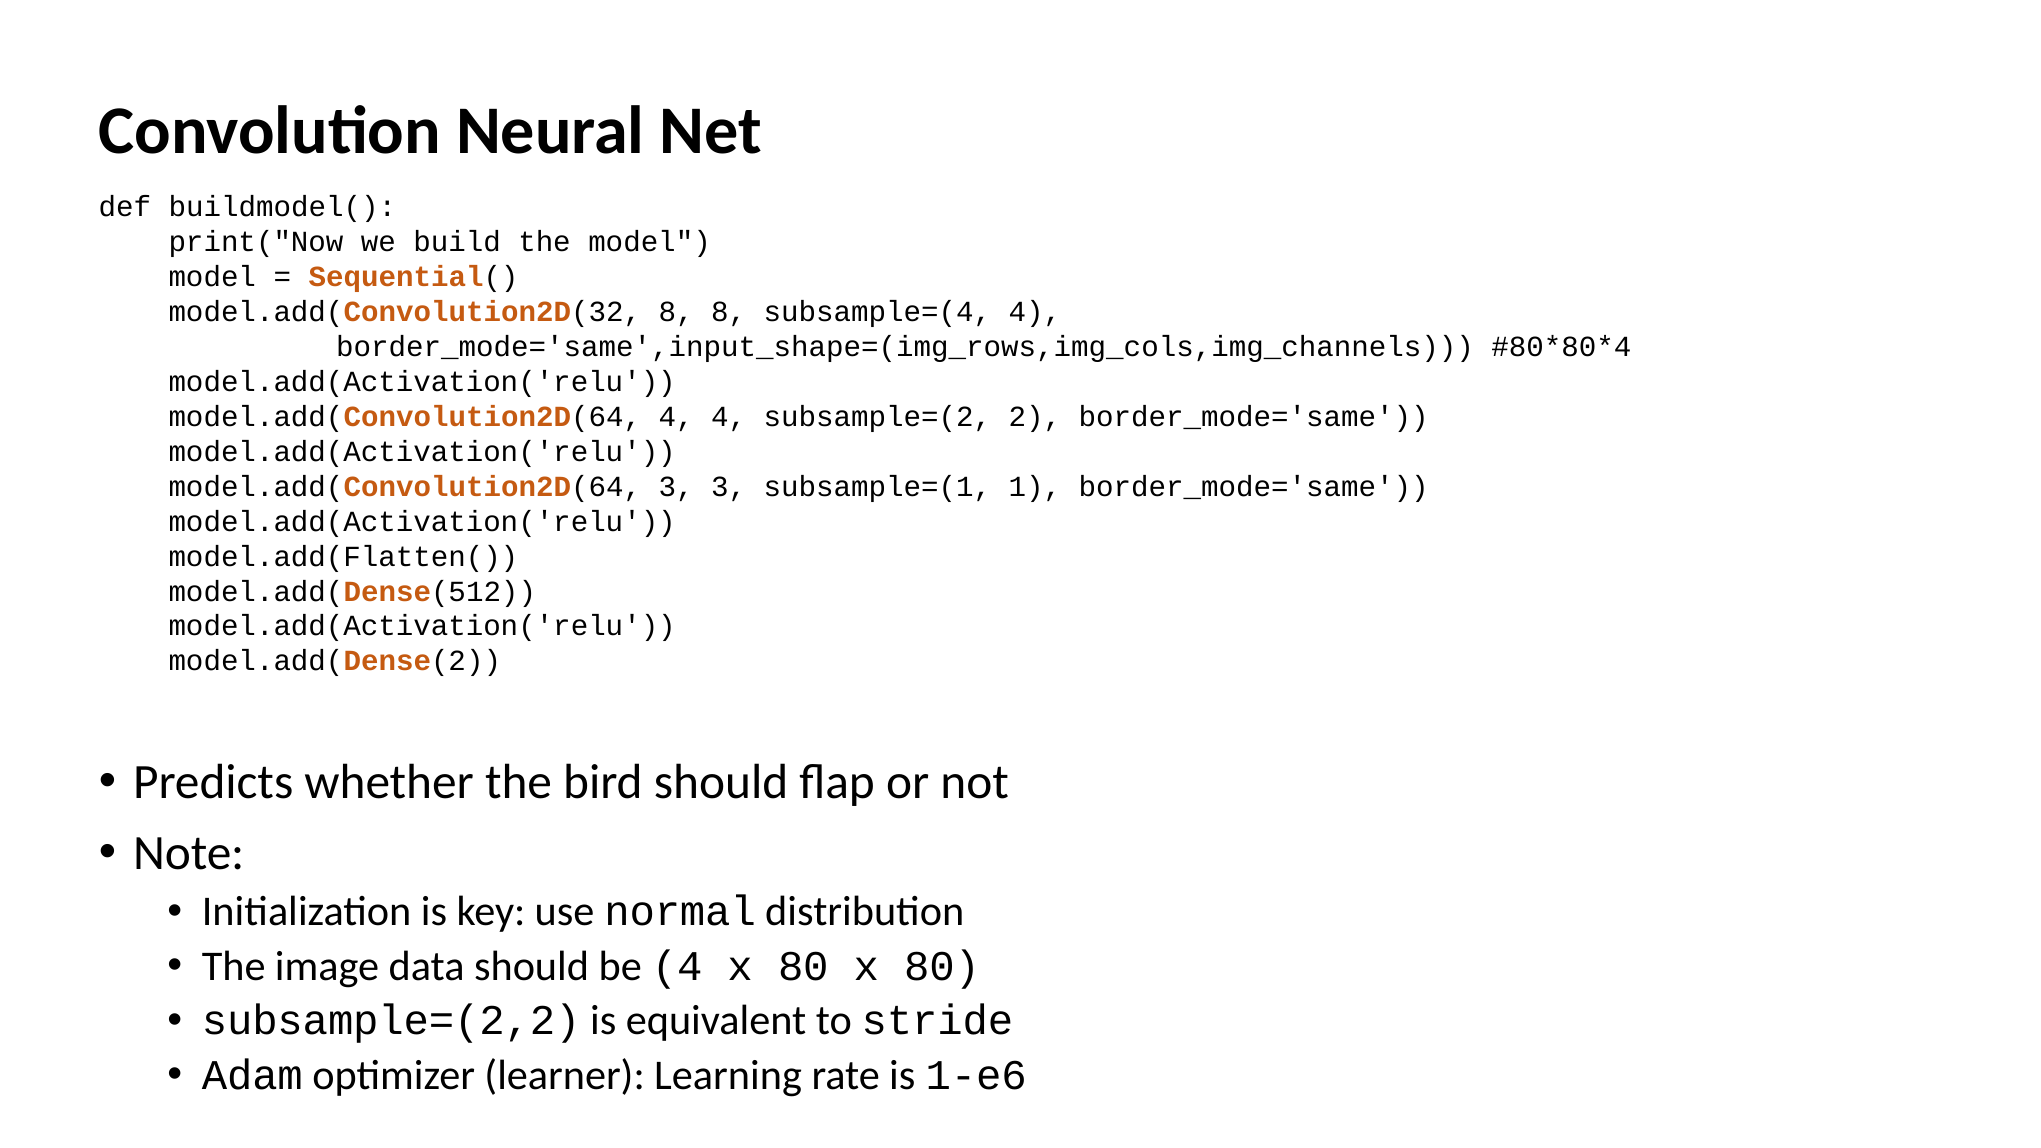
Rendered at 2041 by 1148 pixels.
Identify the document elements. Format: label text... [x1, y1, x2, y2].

text_box def buildmodel(): print("Now we build the model") model = Sequential() model.add(Convolution2D(32, 8, 8, subsample=(4, 4), border_mode='same',input_shape=(img_rows,img_cols,img_channels))) #80*80*4 model.add(Activation('relu')) model.add(Convolution2D(64, 4, 4, subsample=(2, 2), border_mode='same')) model.add(Activation('relu')) model.add(Convolution2D(64, 3, 3, subsample=(1, 1), border_mode='same')) model.add(Activation('relu')) model.add(Flatten()) model.add(Dense(512)) model.add(Activation('relu')) model.add(Dense(2)) [83, 179, 2022, 684]
title Convolution Neural Net [83, 58, 1844, 179]
list Predicts whether the bird should flap or not Note: Initialization is key: use normal distribution The image data should be (4 x 80 x 80) subsample=(2,2) is equivalent to stride Adam optimizer (learner): Learning rate is 1-e6 [83, 748, 1844, 1109]
